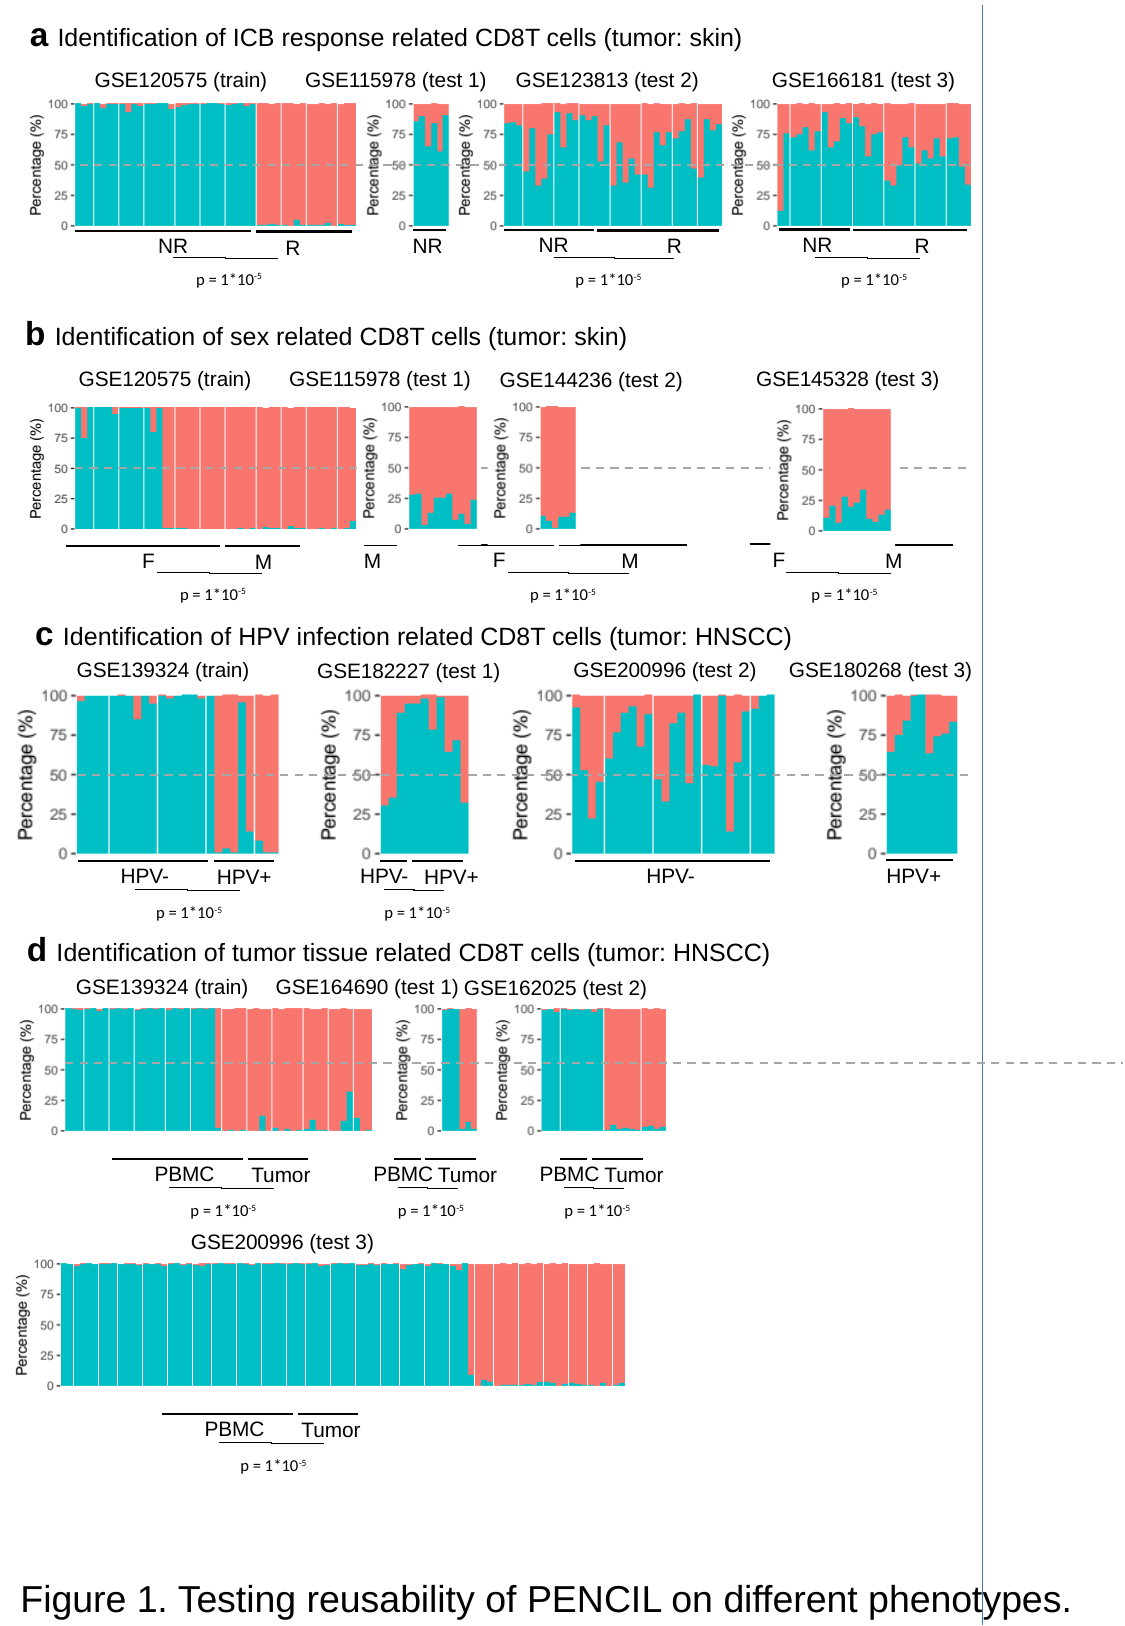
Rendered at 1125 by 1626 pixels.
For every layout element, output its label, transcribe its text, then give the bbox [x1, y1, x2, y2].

text_box NR [143, 242, 204, 266]
picture [504, 679, 781, 774]
text_box GSE139324 (train) [61, 966, 264, 996]
text_box b Identification of sex related CD8T cells (tumor: skin) [10, 304, 644, 360]
text_box d Identification of tumor tissue related CD8T cells (tumor: HNSCC) [12, 921, 787, 976]
text_box GSE120575 (train) [63, 358, 267, 394]
picture [818, 679, 965, 774]
picture [9, 1251, 630, 1402]
text_box p = 1*10-5 [549, 1192, 646, 1227]
text_box PBMC [139, 1153, 220, 1158]
picture [13, 996, 378, 1147]
text_box GSE115978 (test 1) [290, 58, 502, 91]
text_box c Identification of HPV infection related CD8T cells (tumor: HNSCC) [20, 604, 809, 660]
text_box Tumor [423, 1154, 513, 1195]
text_box GSE145328 (test 3) [741, 358, 955, 399]
text_box GSE144236 (test 2) [484, 359, 698, 400]
text_box p = 1*10-5 [165, 575, 209, 611]
text_box HPV+ [202, 856, 287, 897]
text_box GSE139324 (train) [61, 649, 265, 679]
picture [504, 775, 781, 875]
text_box p = 1*10-5 [227, 260, 278, 296]
text_box Figure 1. Testing reusability of PENCIL on different phenotypes. [5, 1567, 982, 1625]
text_box NR [523, 242, 584, 265]
text_box Tumor [286, 1409, 376, 1450]
text_box HPV- [631, 875, 710, 896]
text_box p = 1*10-5 [211, 575, 262, 611]
text_box p = 1*10-5 [181, 260, 225, 296]
text_box HPV+ [871, 875, 956, 895]
text_box HPV- [345, 875, 409, 896]
text_box GSE180268 (test 3) [774, 649, 982, 690]
text_box M [606, 540, 654, 545]
text_box PBMC [272, 1415, 280, 1443]
text_box M [349, 545, 396, 581]
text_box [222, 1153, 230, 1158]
text_box p = 1*10-5 [415, 894, 466, 921]
text_box PBMC [189, 1415, 270, 1449]
picture [487, 394, 581, 545]
text_box p = 1*10-5 [615, 261, 657, 297]
text_box Tumor [236, 1154, 326, 1195]
text_box p = 1*10-5 [272, 1447, 322, 1483]
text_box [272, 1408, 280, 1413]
text_box p = 1*10-5 [175, 1192, 220, 1228]
picture [389, 1063, 482, 1147]
text_box GSE115978 (test 1) [274, 358, 486, 399]
text_box PBMC [139, 1159, 220, 1194]
text_box M [606, 546, 654, 581]
text_box GSE166181 (test 3) [757, 58, 971, 91]
picture [770, 396, 896, 547]
picture [489, 996, 672, 1062]
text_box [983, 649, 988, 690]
text_box p = 1*10-5 [515, 576, 568, 612]
text_box PBMC [358, 1153, 449, 1194]
text_box F [478, 546, 521, 580]
text_box GSE200996 (test 2) [558, 649, 772, 679]
text_box p = 1*10-5 [570, 576, 612, 612]
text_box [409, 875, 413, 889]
picture [23, 394, 482, 545]
text_box R [899, 242, 945, 265]
text_box p = 1*10-5 [369, 894, 413, 921]
picture [312, 679, 475, 774]
text_box p = 1*10-5 [839, 576, 893, 612]
picture [489, 1063, 672, 1147]
text_box GSE162025 (test 2) [449, 967, 663, 1007]
text_box GSE182227 (test 1) [302, 650, 516, 691]
text_box p = 1*10-5 [222, 1192, 272, 1228]
text_box p = 1*10-5 [826, 261, 867, 297]
picture [818, 775, 965, 875]
text_box F [757, 538, 770, 544]
text_box R [270, 242, 316, 267]
text_box p = 1*10-5 [560, 261, 613, 297]
text_box Tumor [589, 1154, 679, 1195]
text_box p = 1*10-5 [141, 894, 186, 921]
text_box a Identification of ICB response related CD8T cells (tumor: skin) [14, 5, 759, 60]
text_box p = 1*10-5 [225, 1447, 270, 1483]
text_box R [652, 242, 697, 266]
picture [9, 679, 286, 875]
text_box GSE120575 (train) [79, 58, 283, 91]
text_box GSE123813 (test 2) [500, 59, 714, 91]
text_box M [870, 545, 918, 580]
text_box HPV- [105, 875, 185, 896]
text_box F [127, 547, 170, 581]
text_box PBMC [222, 1159, 230, 1188]
text_box F [757, 545, 801, 579]
picture [389, 996, 482, 1062]
text_box Figure 1. Testing reusability of PENCIL on different phenotypes. [983, 1567, 1088, 1625]
text_box PBMC [524, 1153, 615, 1194]
text_box PBMC [189, 1408, 270, 1413]
text_box p = 1*10-5 [188, 894, 238, 921]
text_box p = 1*10-5 [796, 576, 837, 612]
text_box HPV+ [415, 856, 494, 897]
text_box GSE200996 (test 3) [176, 1220, 389, 1251]
text_box M [896, 539, 918, 544]
text_box M [240, 547, 288, 582]
text_box NR [397, 242, 458, 266]
text_box NR [787, 242, 848, 264]
picture [23, 91, 976, 242]
text_box p = 1*10-5 [383, 1192, 480, 1227]
picture [312, 775, 475, 875]
text_box GSE164690 (test 1) [264, 966, 474, 1006]
text_box p = 1*10-5 [869, 261, 923, 297]
